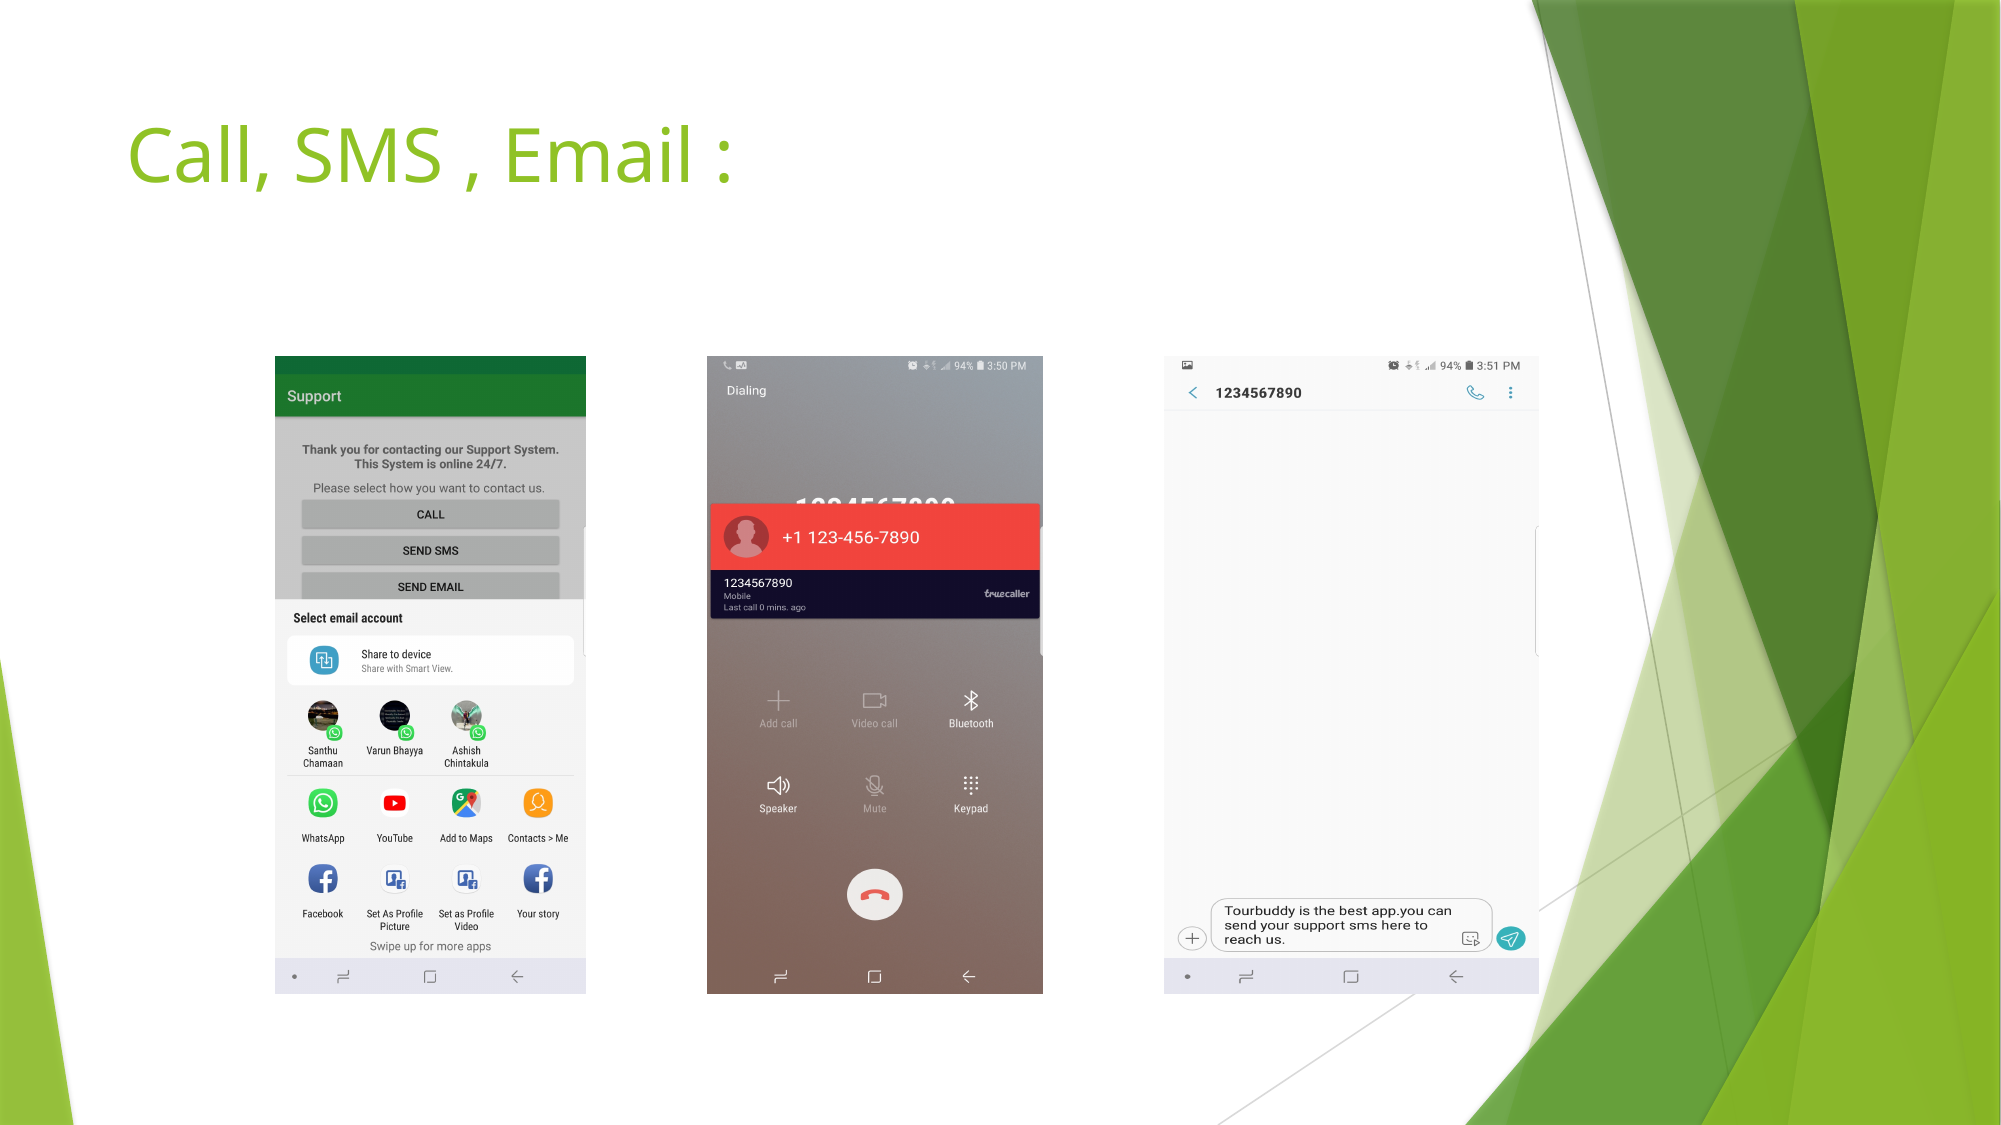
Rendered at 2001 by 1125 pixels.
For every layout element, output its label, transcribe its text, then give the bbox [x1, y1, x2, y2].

title Call, SMS , Email : [111, 99, 1522, 317]
picture [706, 356, 1044, 994]
picture [1164, 356, 1539, 994]
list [275, 356, 586, 994]
